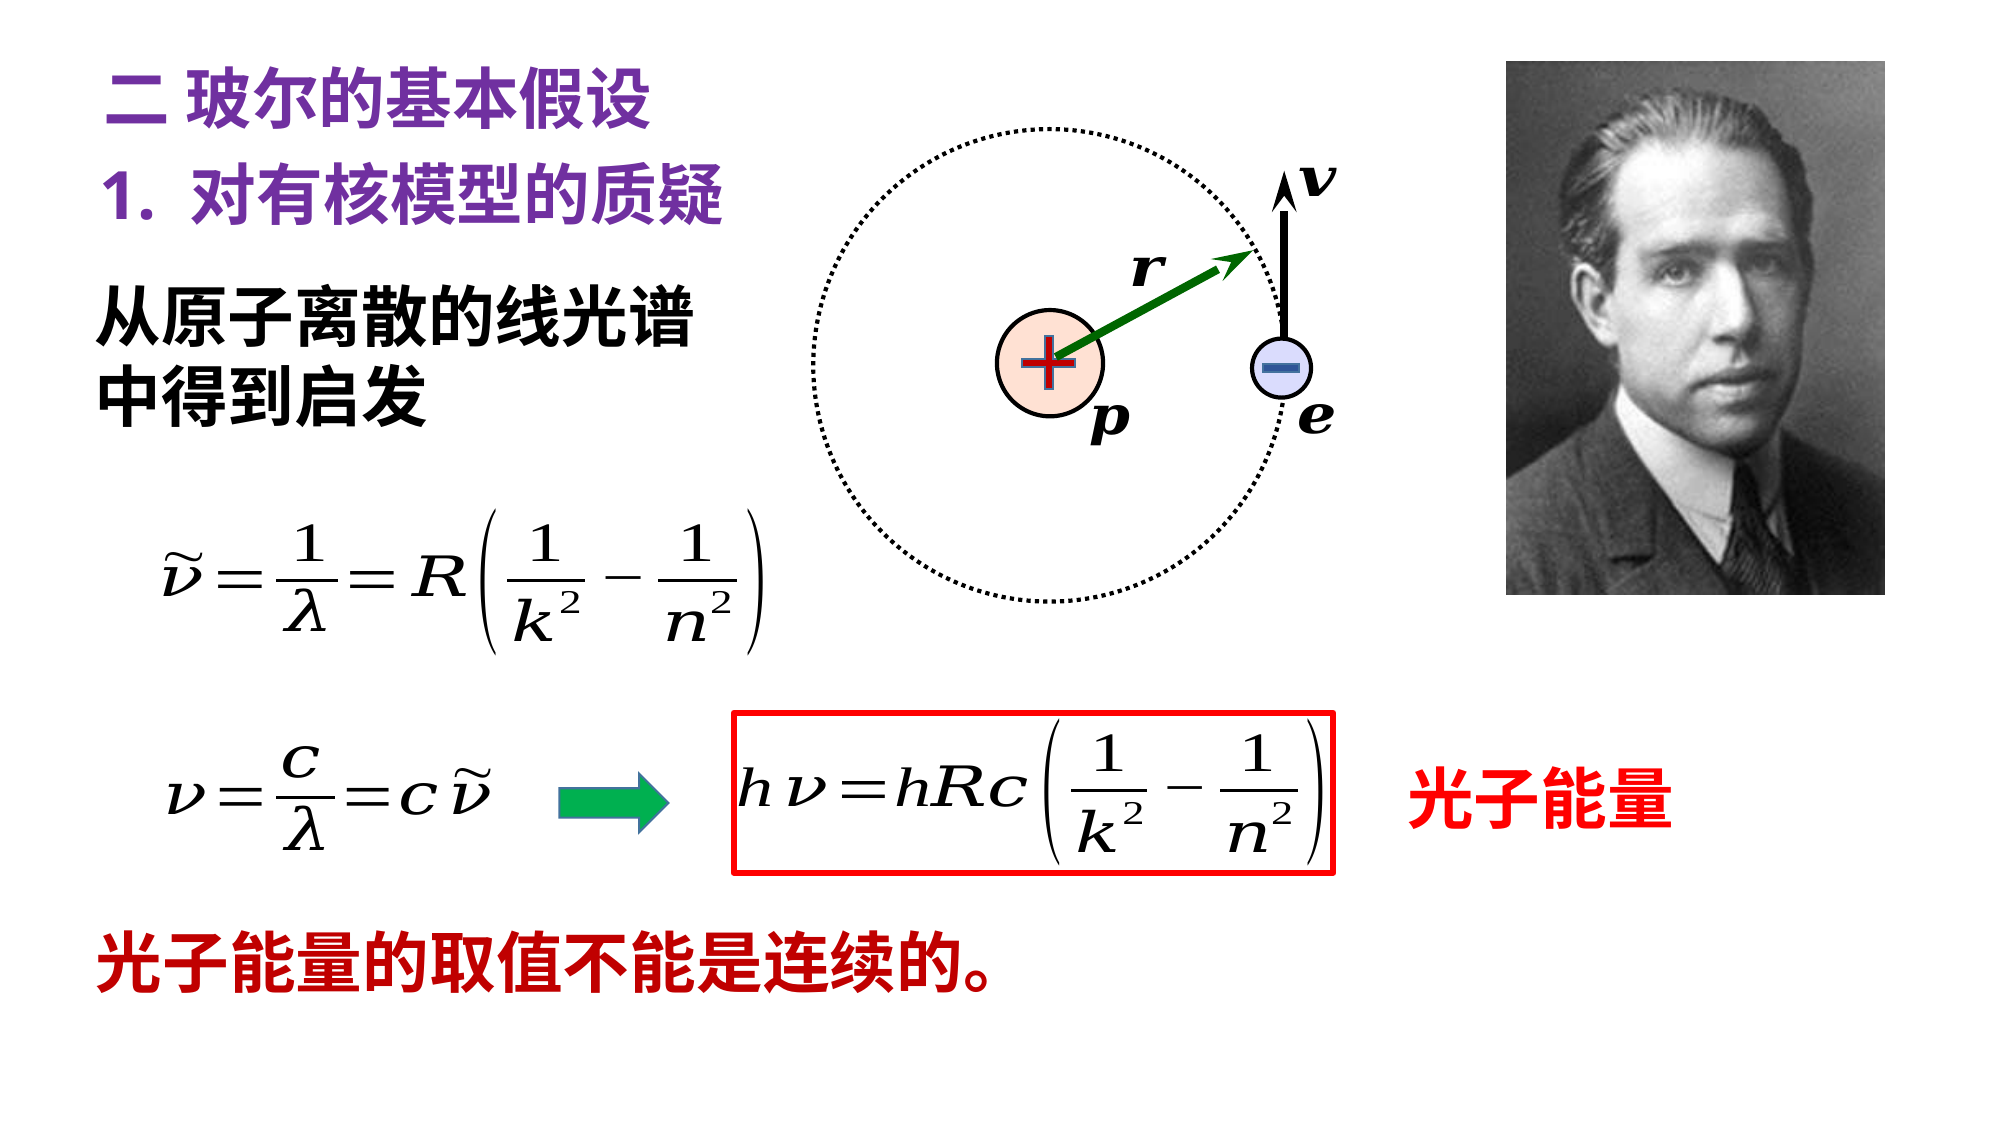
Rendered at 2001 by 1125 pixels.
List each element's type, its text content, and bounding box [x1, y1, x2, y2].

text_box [1055, 250, 1254, 358]
text_box 从原子离散的线光谱 中得到启发 [79, 267, 711, 443]
text_box [1262, 363, 1300, 373]
text_box 1. 对有核模型的质疑 [84, 145, 739, 241]
text_box [558, 771, 670, 835]
text_box 光子能量 [1392, 749, 1690, 845]
text_box [812, 128, 1285, 603]
text_box 光子能量的取值不能是连续的。 [81, 913, 1046, 1009]
picture [1506, 61, 1885, 595]
text_box [995, 309, 1105, 418]
text_box 二 玻尔的基本假设 [88, 49, 668, 145]
text_box [1250, 337, 1313, 399]
text_box [1021, 335, 1076, 390]
